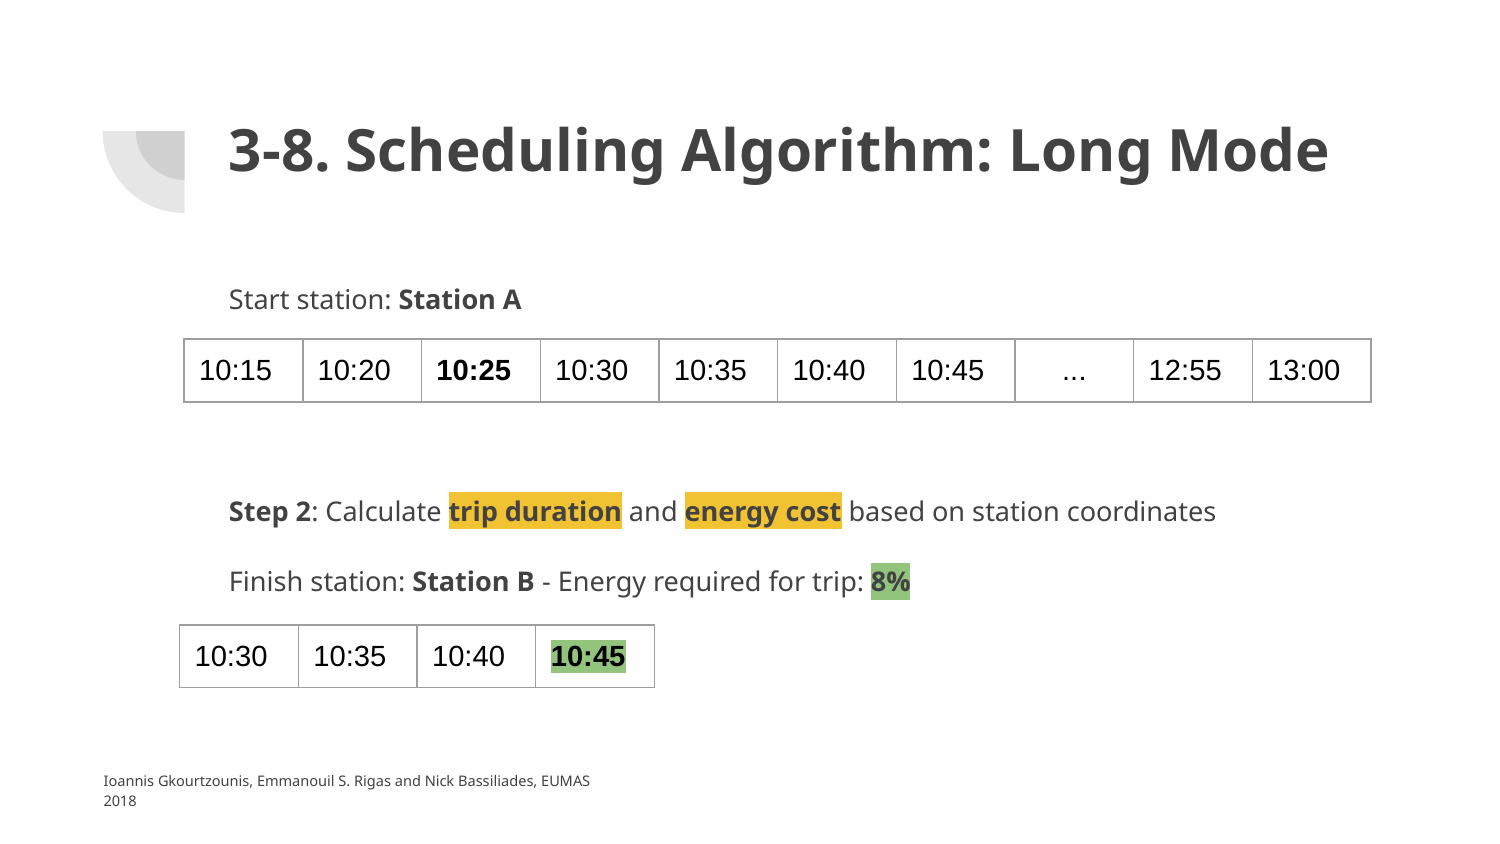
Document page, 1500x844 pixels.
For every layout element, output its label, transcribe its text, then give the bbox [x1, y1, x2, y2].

table_header 10:35 [660, 340, 777, 401]
table_header 10:15 [185, 340, 302, 401]
table_header 10:20 [304, 340, 421, 401]
table_header 13:00 [1253, 340, 1370, 401]
table_header 12:55 [1134, 340, 1252, 401]
table_header 10:30 [541, 340, 658, 401]
table_header 10:30 [180, 626, 298, 687]
list Start station: Station A Step 2: Calculate trip duration and energy cost based on station coordinates Finish station: Station B - Energy required for trip: 8% [213, 403, 1368, 744]
title 3-8. Scheduling Algorithm: Long Mode [213, 98, 1368, 262]
table_header 10:35 [299, 626, 416, 687]
list Ioannis Gkourtzounis, Emmanouil S. Rigas and Nick Bassiliades, EUMAS 2018 [88, 754, 634, 794]
table_header 10:45 [897, 340, 1014, 401]
table_header 10:40 [418, 626, 535, 687]
table_header ... [1016, 340, 1133, 401]
list Start station: Station A Step 2: Calculate trip duration and energy cost based on station coordinates Finish station: Station B - Energy required for trip: 8% [213, 262, 1368, 338]
table_header 10:25 [422, 340, 540, 401]
table_header 10:40 [778, 340, 896, 401]
table_header 10:45 [536, 626, 654, 687]
